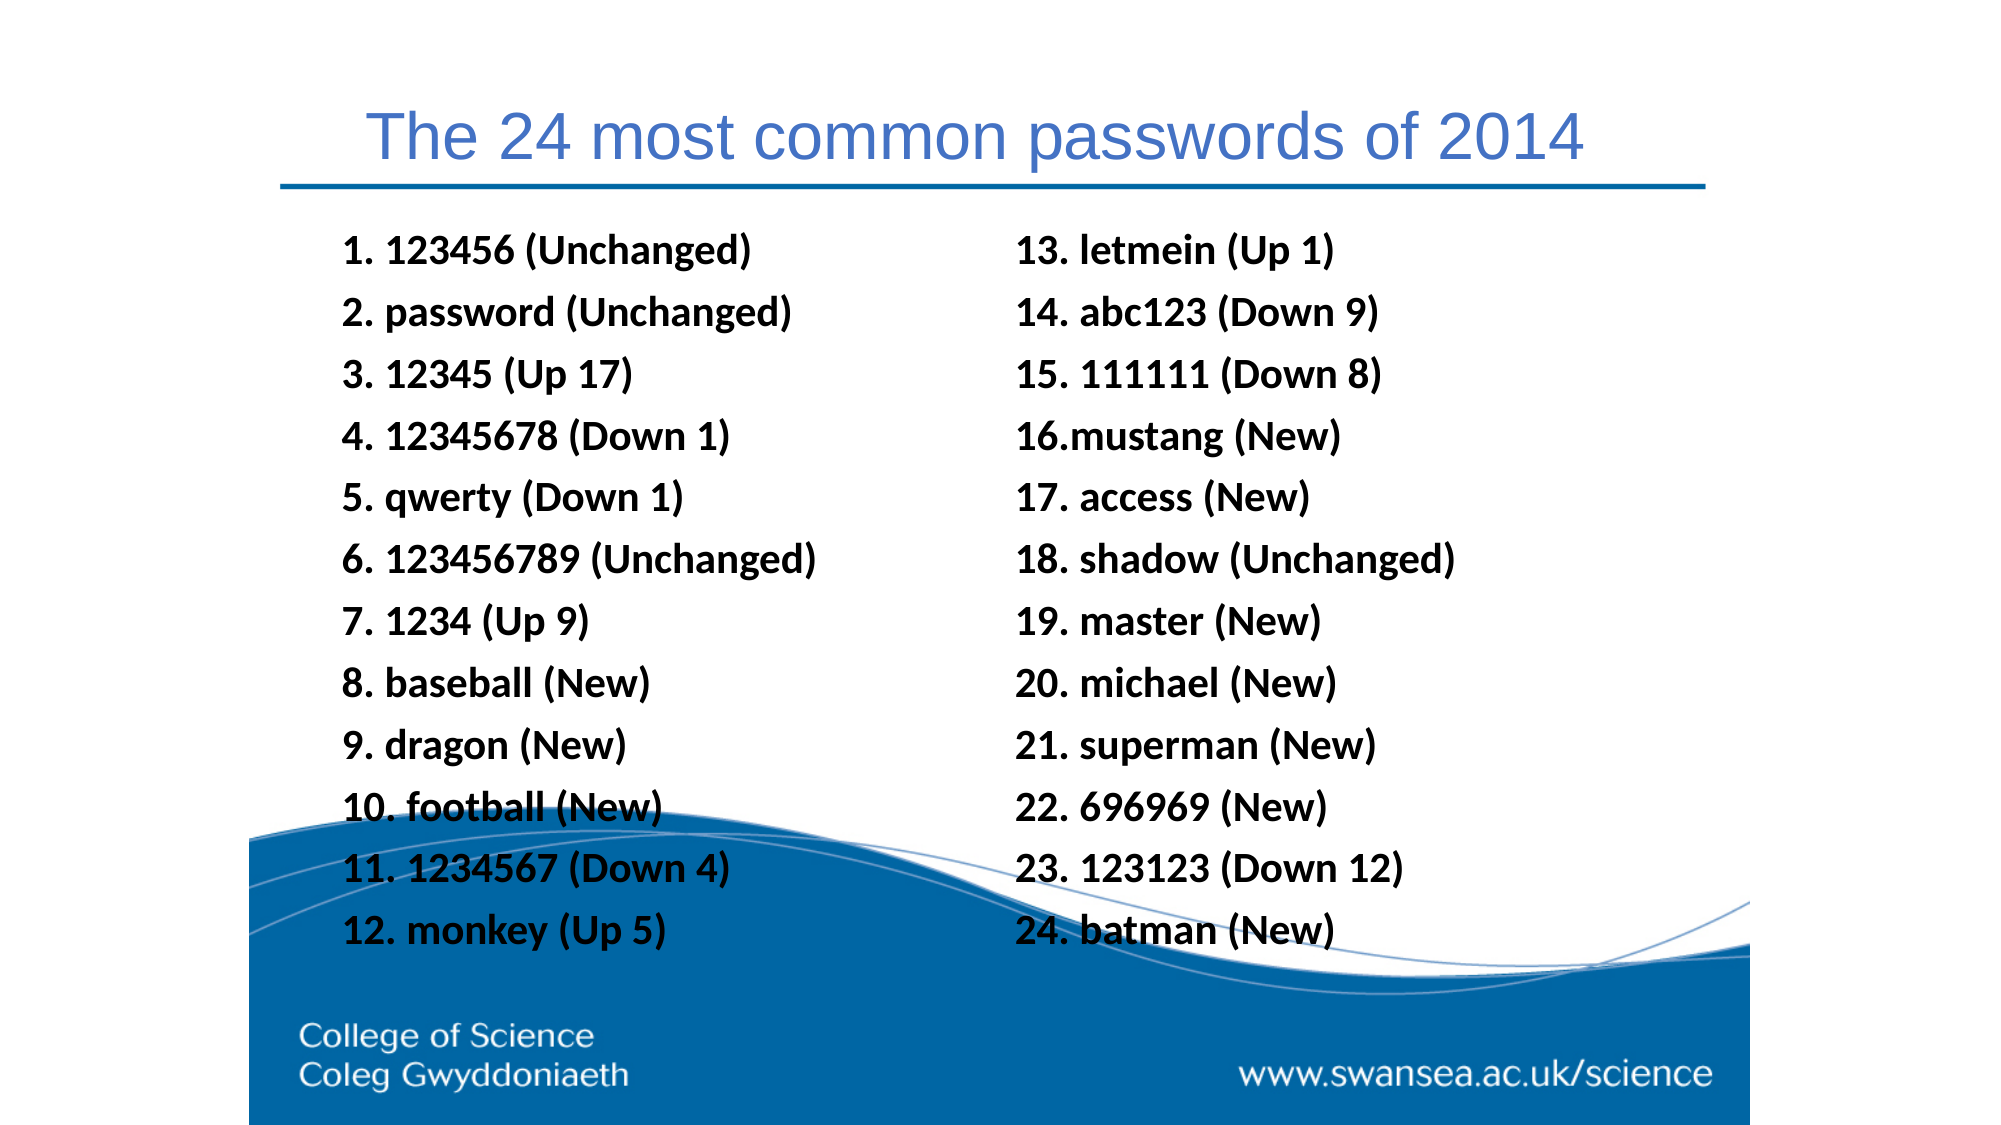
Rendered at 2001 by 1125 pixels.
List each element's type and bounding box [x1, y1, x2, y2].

picture [249, 0, 1750, 1125]
